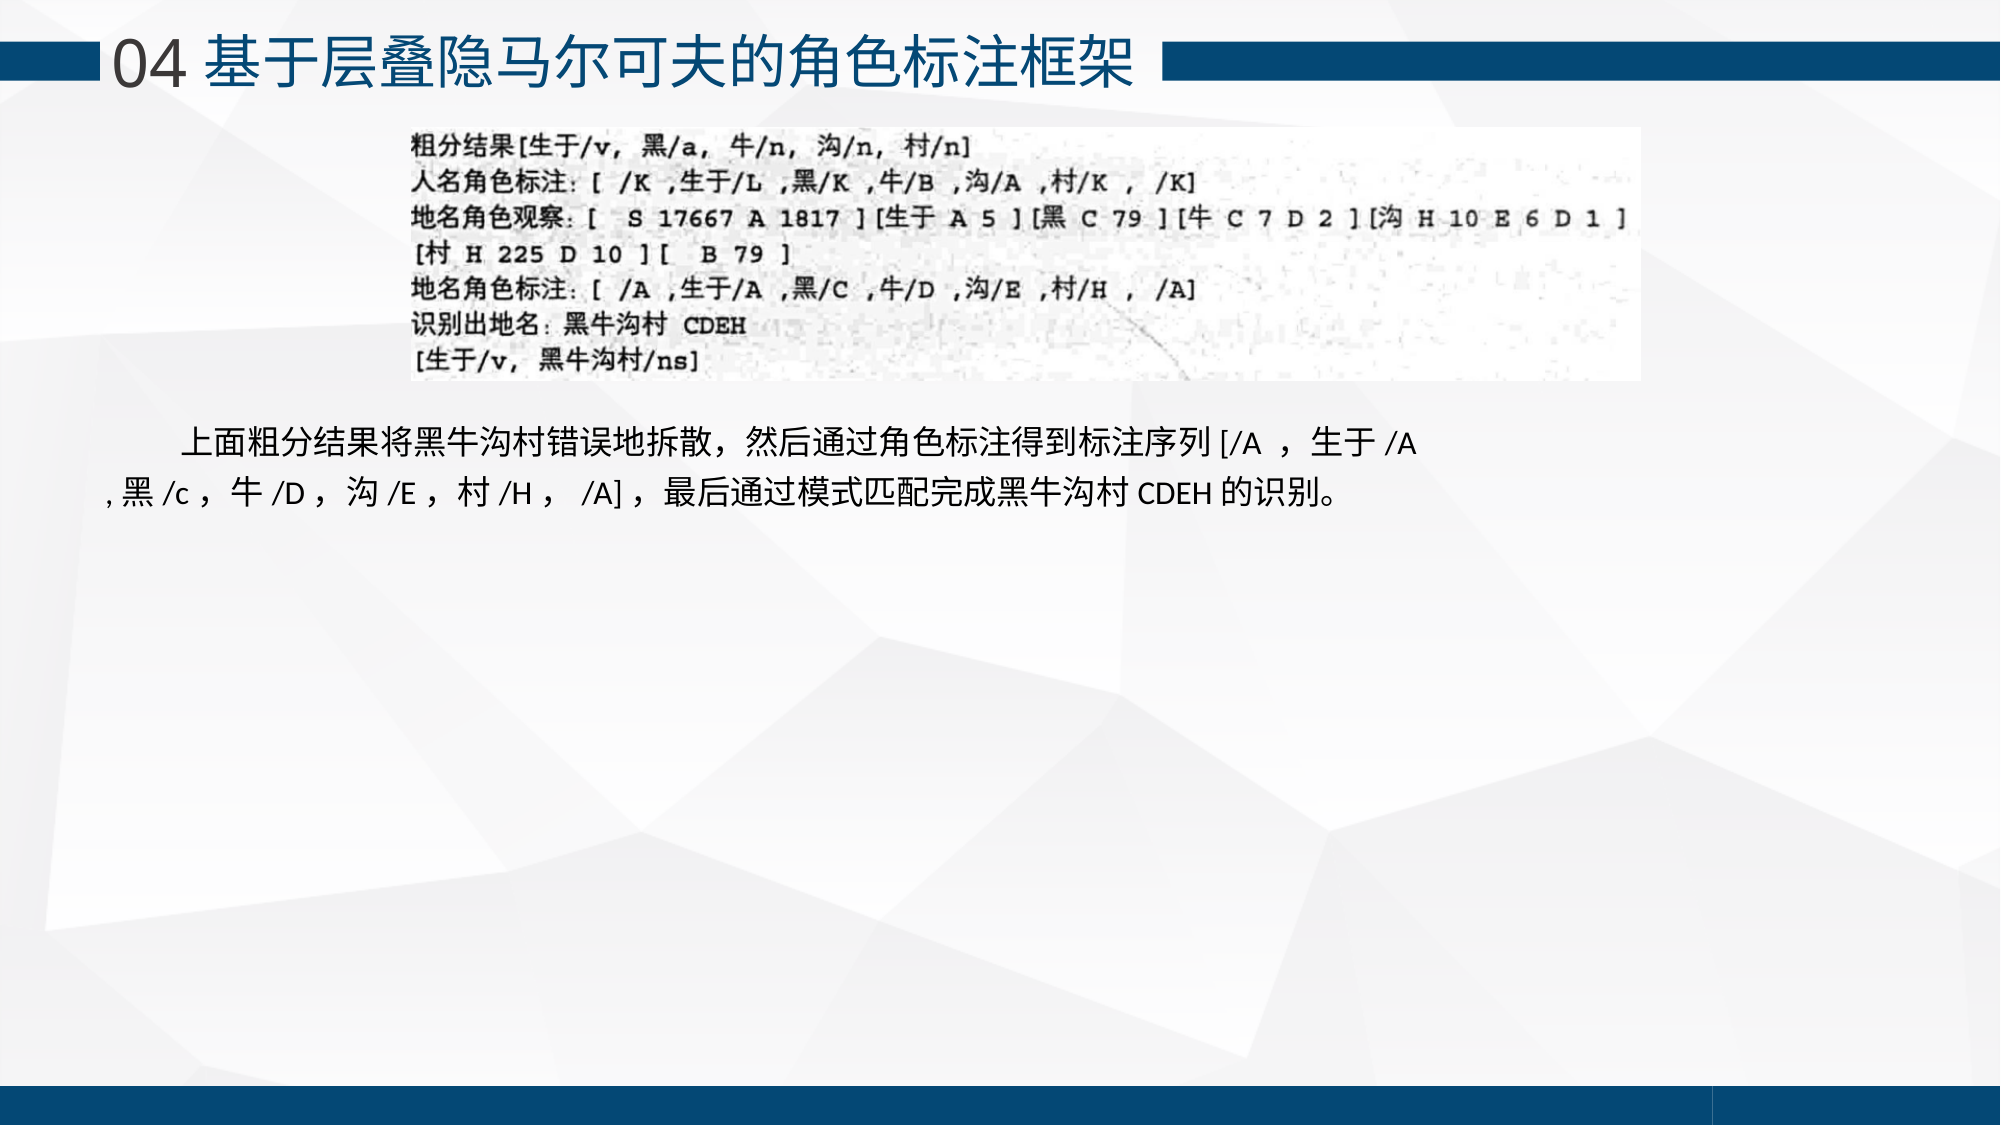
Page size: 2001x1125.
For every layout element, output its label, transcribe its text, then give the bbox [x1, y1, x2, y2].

text_box [0, 1085, 1713, 1125]
text_box 上面粗分结果将黑牛沟村错误地拆散，然后通过角色标注得到标注序列[/A ，生于/A ,黑/c，牛/D，沟/E，村/H，/A]，最后通过模式匹配完成黑牛沟村CDEH的识别。 [90, 403, 1945, 519]
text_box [90, 13, 1210, 110]
text_box [0, 41, 90, 82]
text_box [1210, 41, 2000, 82]
picture [0, 0, 2001, 1125]
text_box [1713, 1085, 2000, 1125]
